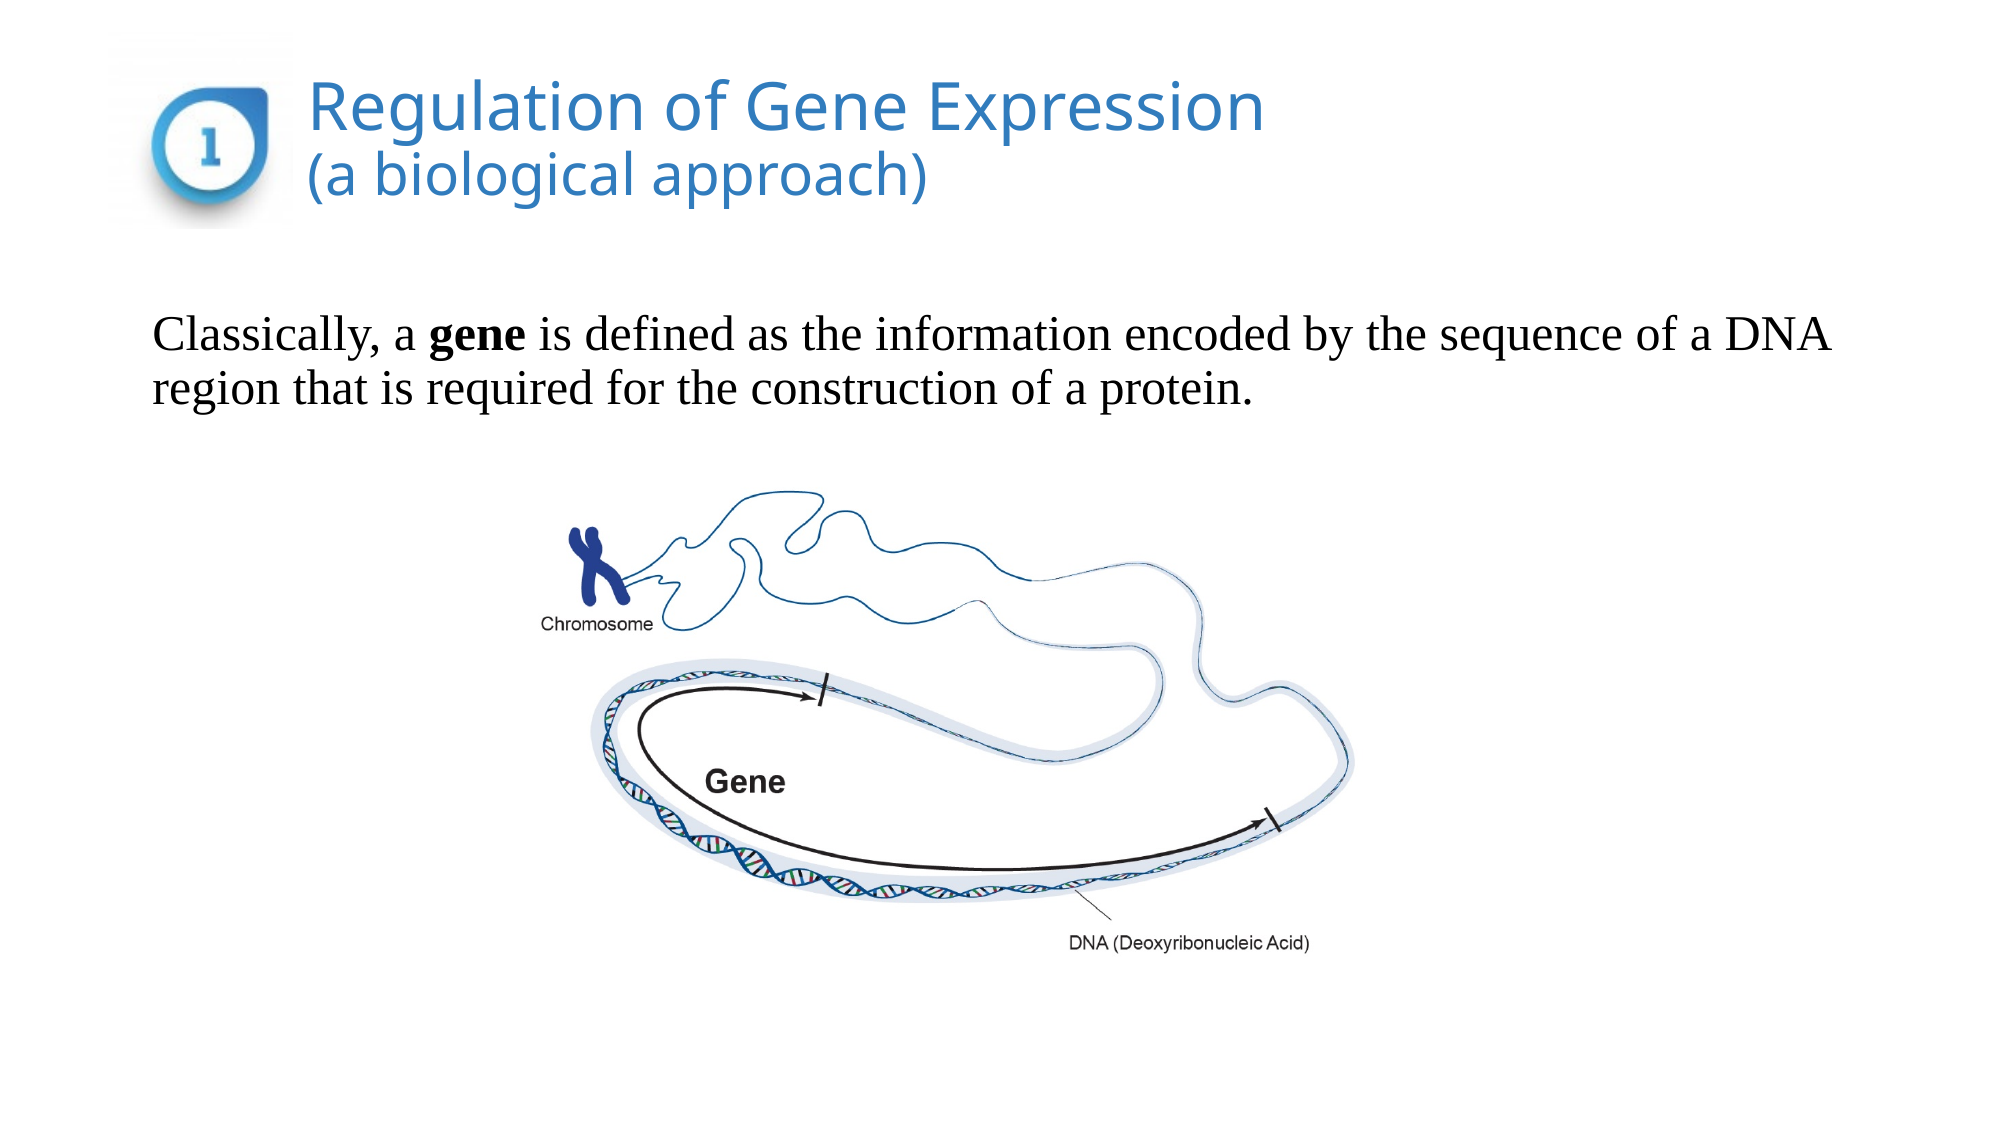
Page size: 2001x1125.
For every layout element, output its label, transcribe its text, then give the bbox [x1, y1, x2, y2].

picture [23, 16, 293, 229]
picture [478, 454, 1399, 991]
title Regulation of Gene Expression (a biological approach) [292, 72, 2000, 290]
list Classically, a gene is defined as the information encoded by the sequence of a DNA region that is required for the construction of a protein. [137, 299, 1863, 1014]
